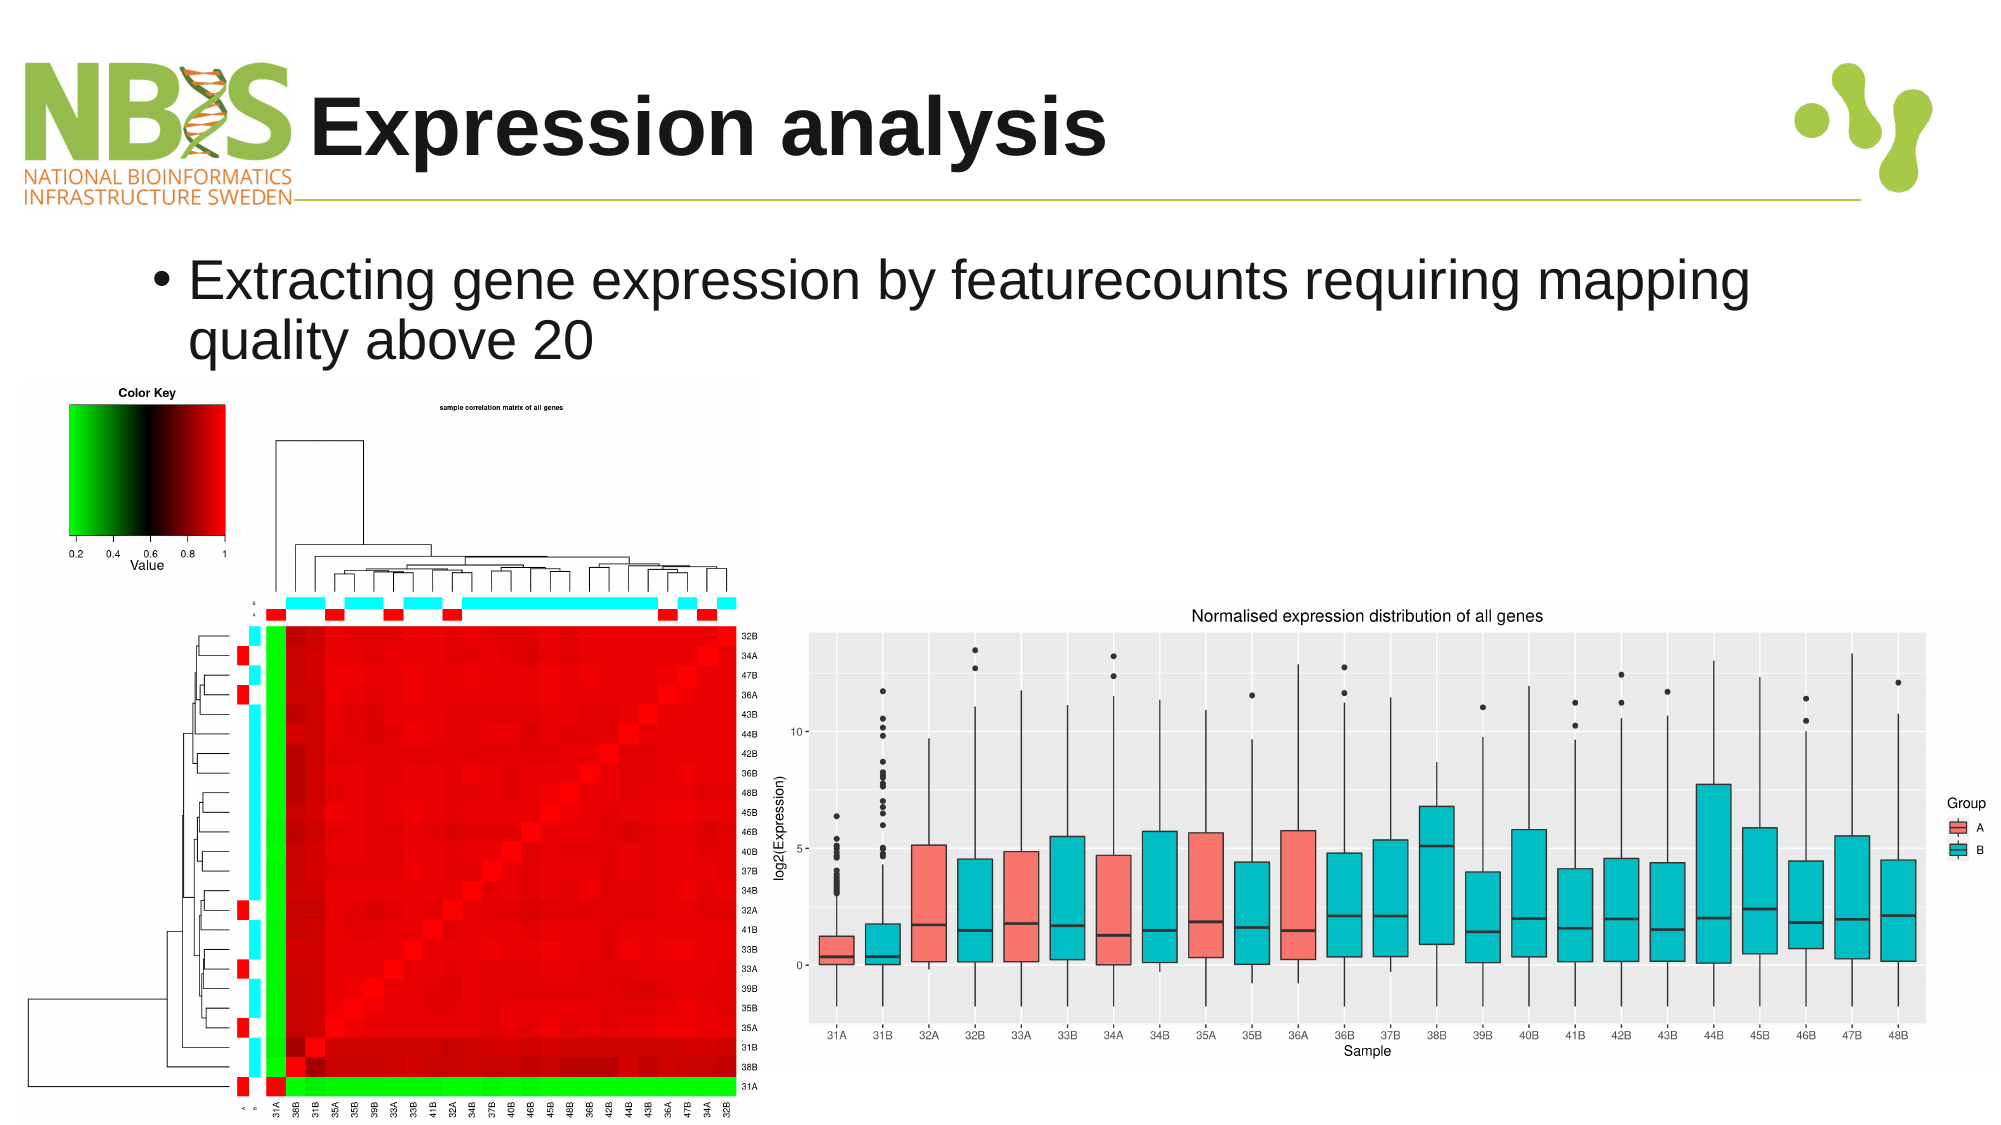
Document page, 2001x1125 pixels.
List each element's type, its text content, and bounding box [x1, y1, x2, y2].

picture [20, 380, 761, 1123]
picture [766, 602, 2000, 1066]
picture [1790, 59, 1935, 196]
title Expression analysis [294, 59, 1786, 197]
picture [21, 59, 294, 210]
list Extracting gene expression by featurecounts requiring mapping quality above 20 [137, 243, 1863, 381]
